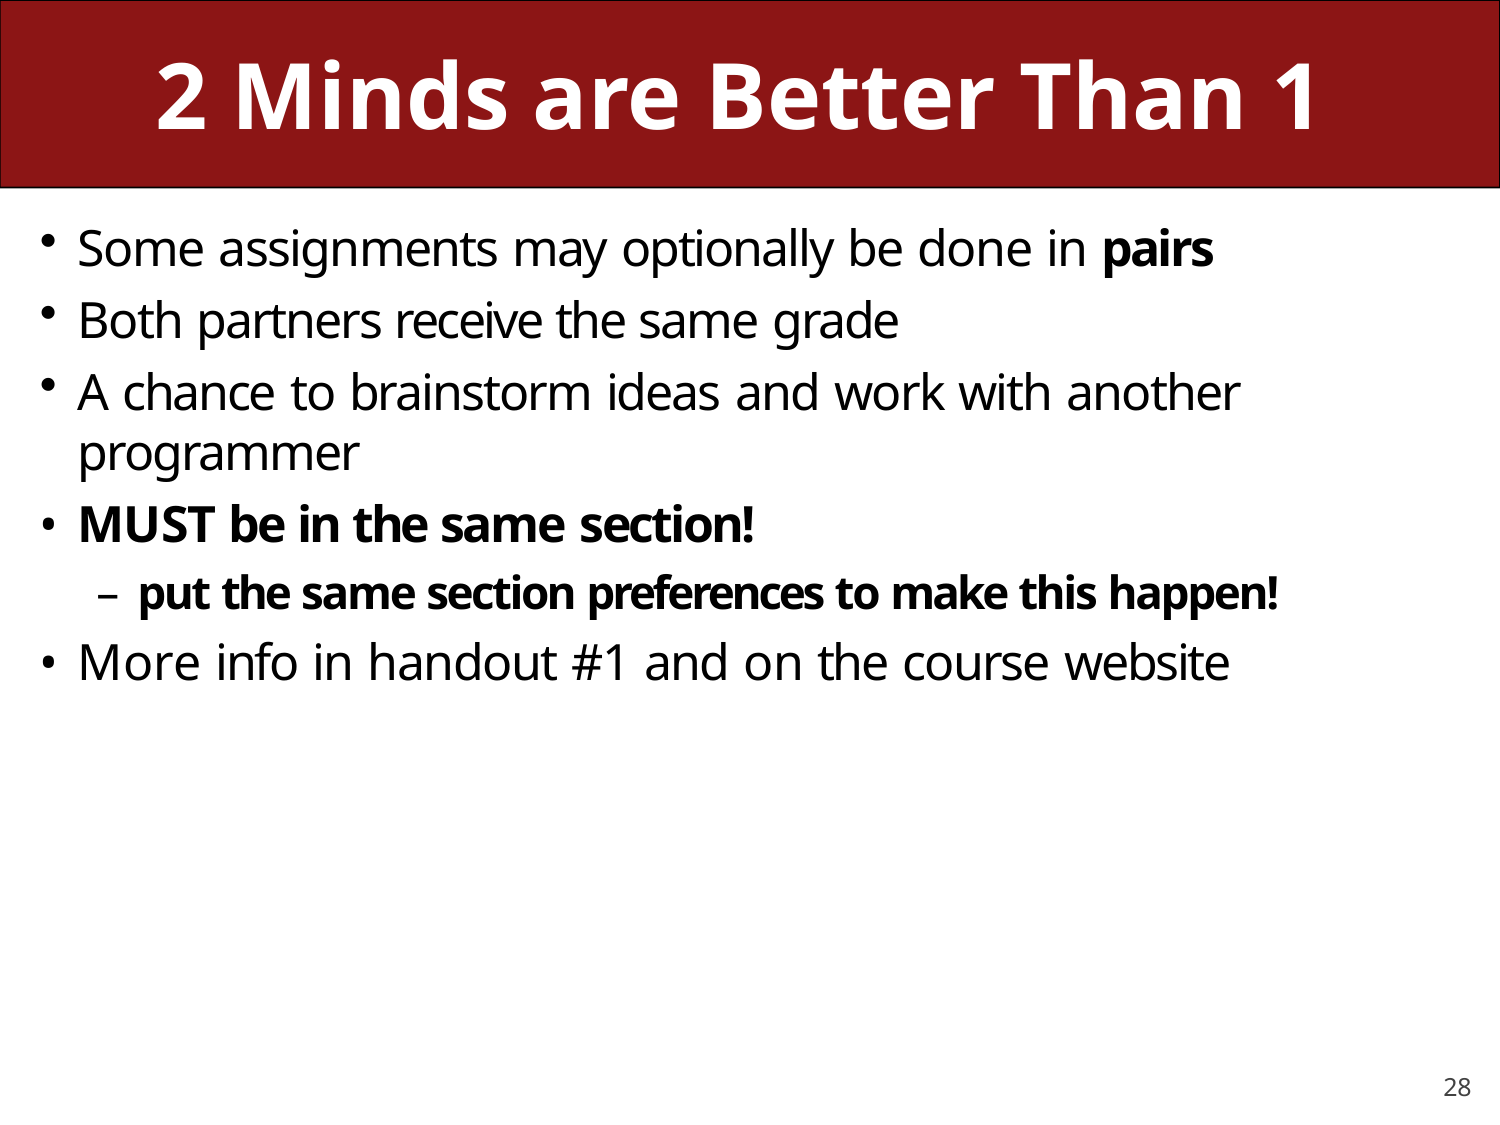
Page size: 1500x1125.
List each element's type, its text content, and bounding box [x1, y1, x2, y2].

text_box Some assignments may optionally be done in pairs Both partners receive the same grade A chance to brainstorm ideas and work with another programmer MUST be in the same section! – put the same section preferences to make this happen! More info in handout #1 and on the course website [37, 202, 1411, 691]
slide_number 28 [1439, 1069, 1480, 1125]
title 2 Minds are Better Than 1 [153, 36, 1347, 202]
